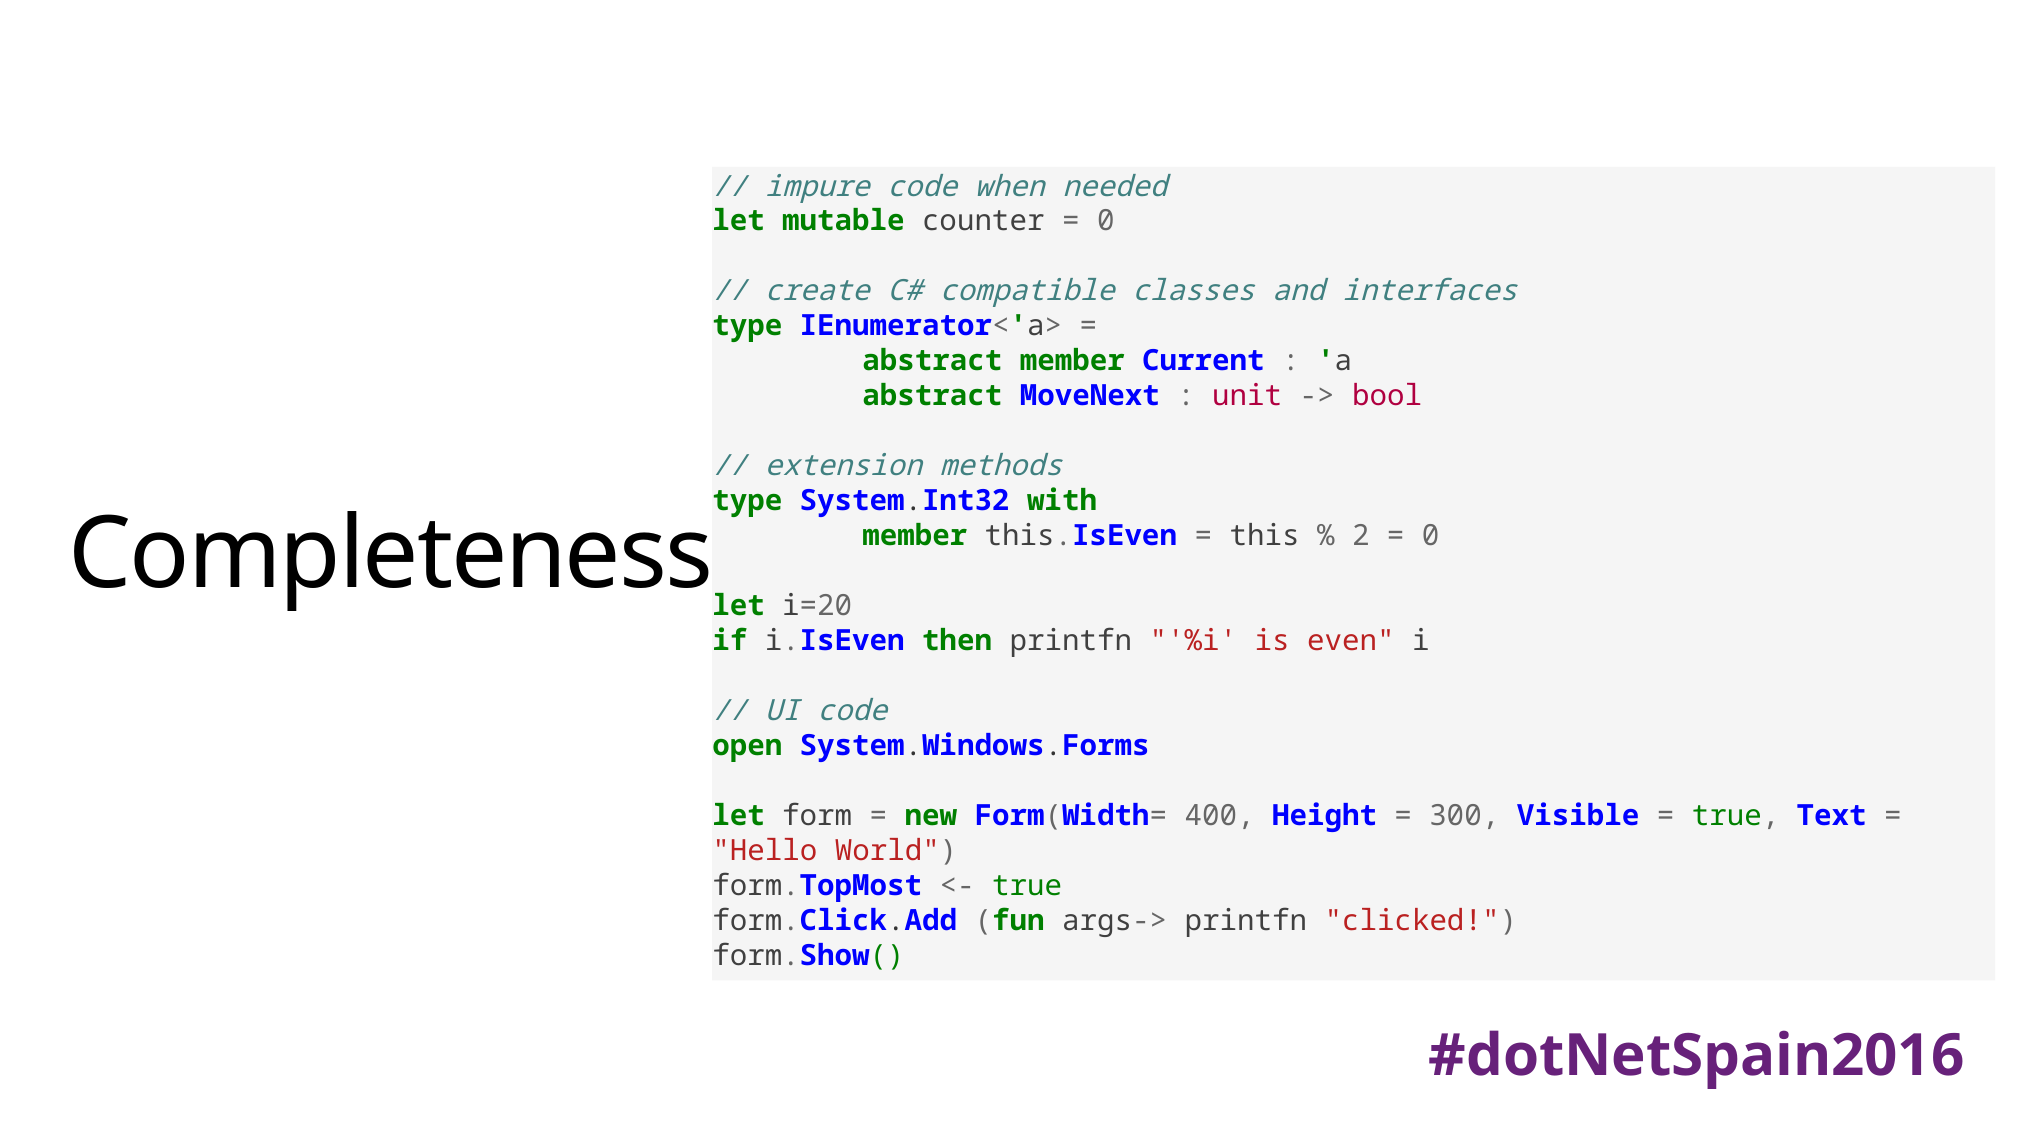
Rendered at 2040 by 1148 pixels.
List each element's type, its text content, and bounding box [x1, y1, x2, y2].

text_box // impure code when needed let mutable counter = 0 // create C# compatible classes and interfaces type IEnumerator<'a> = abstract member Current : 'a abstract MoveNext : unit -> bool // extension methods type System.Int32 with member this.IsEven = this % 2 = 0 let i=20 if i.IsEven then printfn "'%i' is even" i // UI code open System.Windows.Forms let form = new Form(Width= 400, Height = 300, Visible = true, Text = "Hello World") form.TopMost <- true form.Click.Add (fun args-> printfn "clicked!") form.Show() [712, 166, 1996, 981]
title Completeness [45, 486, 712, 787]
